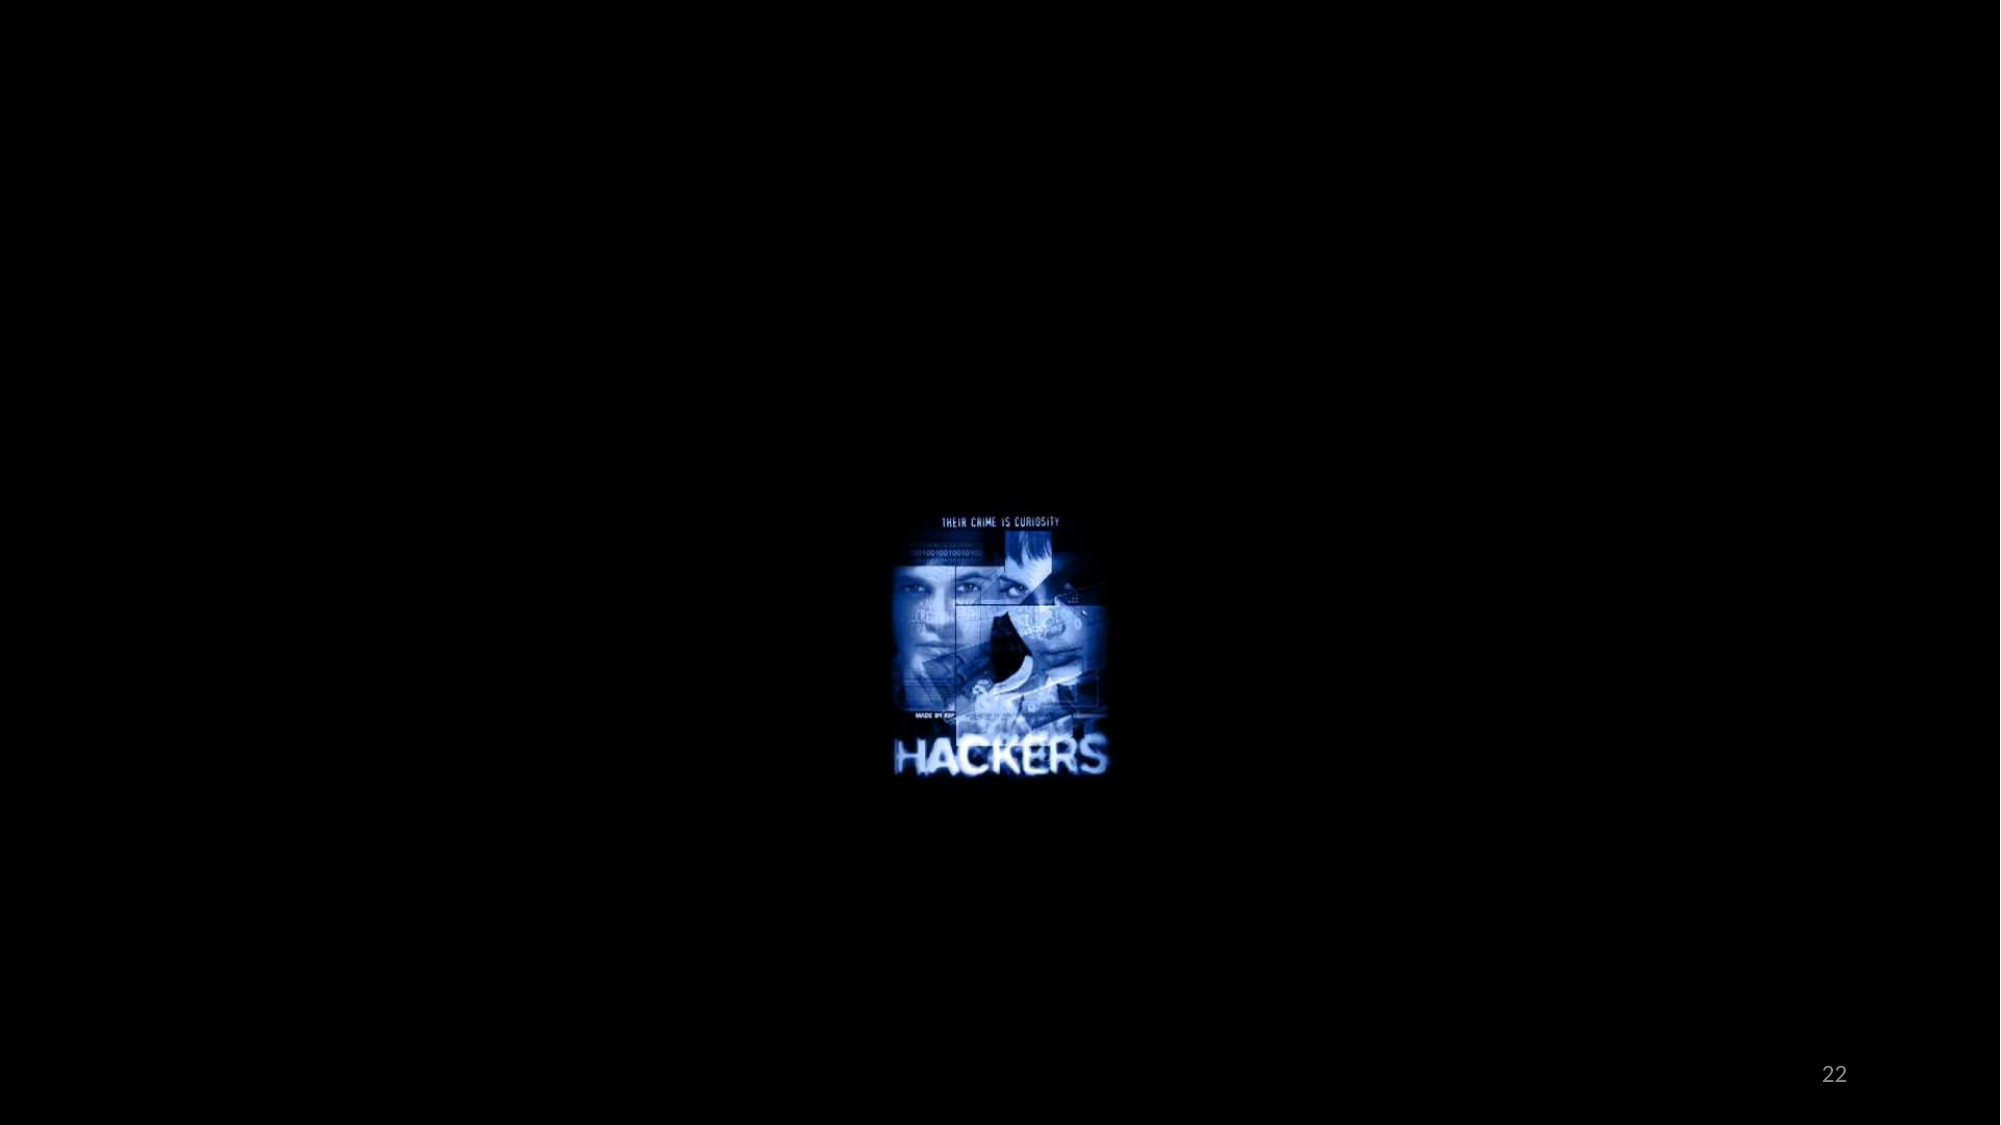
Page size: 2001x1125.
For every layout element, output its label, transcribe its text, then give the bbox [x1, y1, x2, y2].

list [749, 468, 1250, 844]
slide_number 22 [1412, 1042, 1863, 1103]
